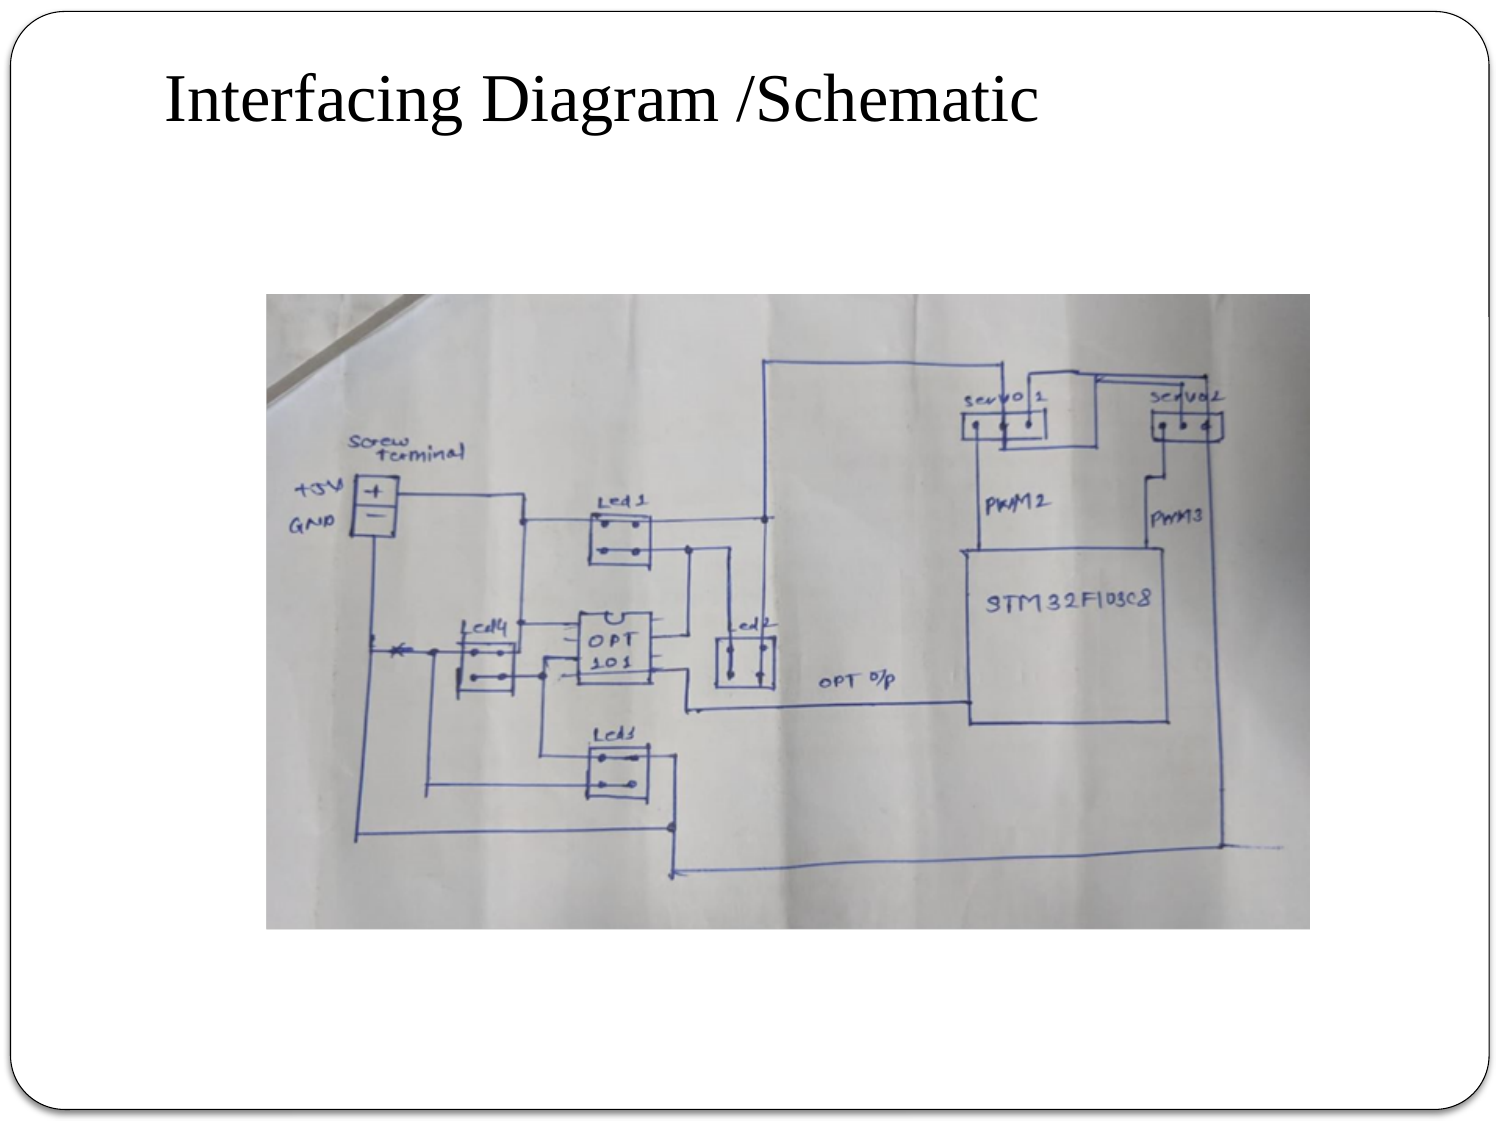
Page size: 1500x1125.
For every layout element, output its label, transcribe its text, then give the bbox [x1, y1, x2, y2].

title Interfacing Diagram /Schematic [150, 45, 1300, 150]
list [265, 294, 1310, 931]
